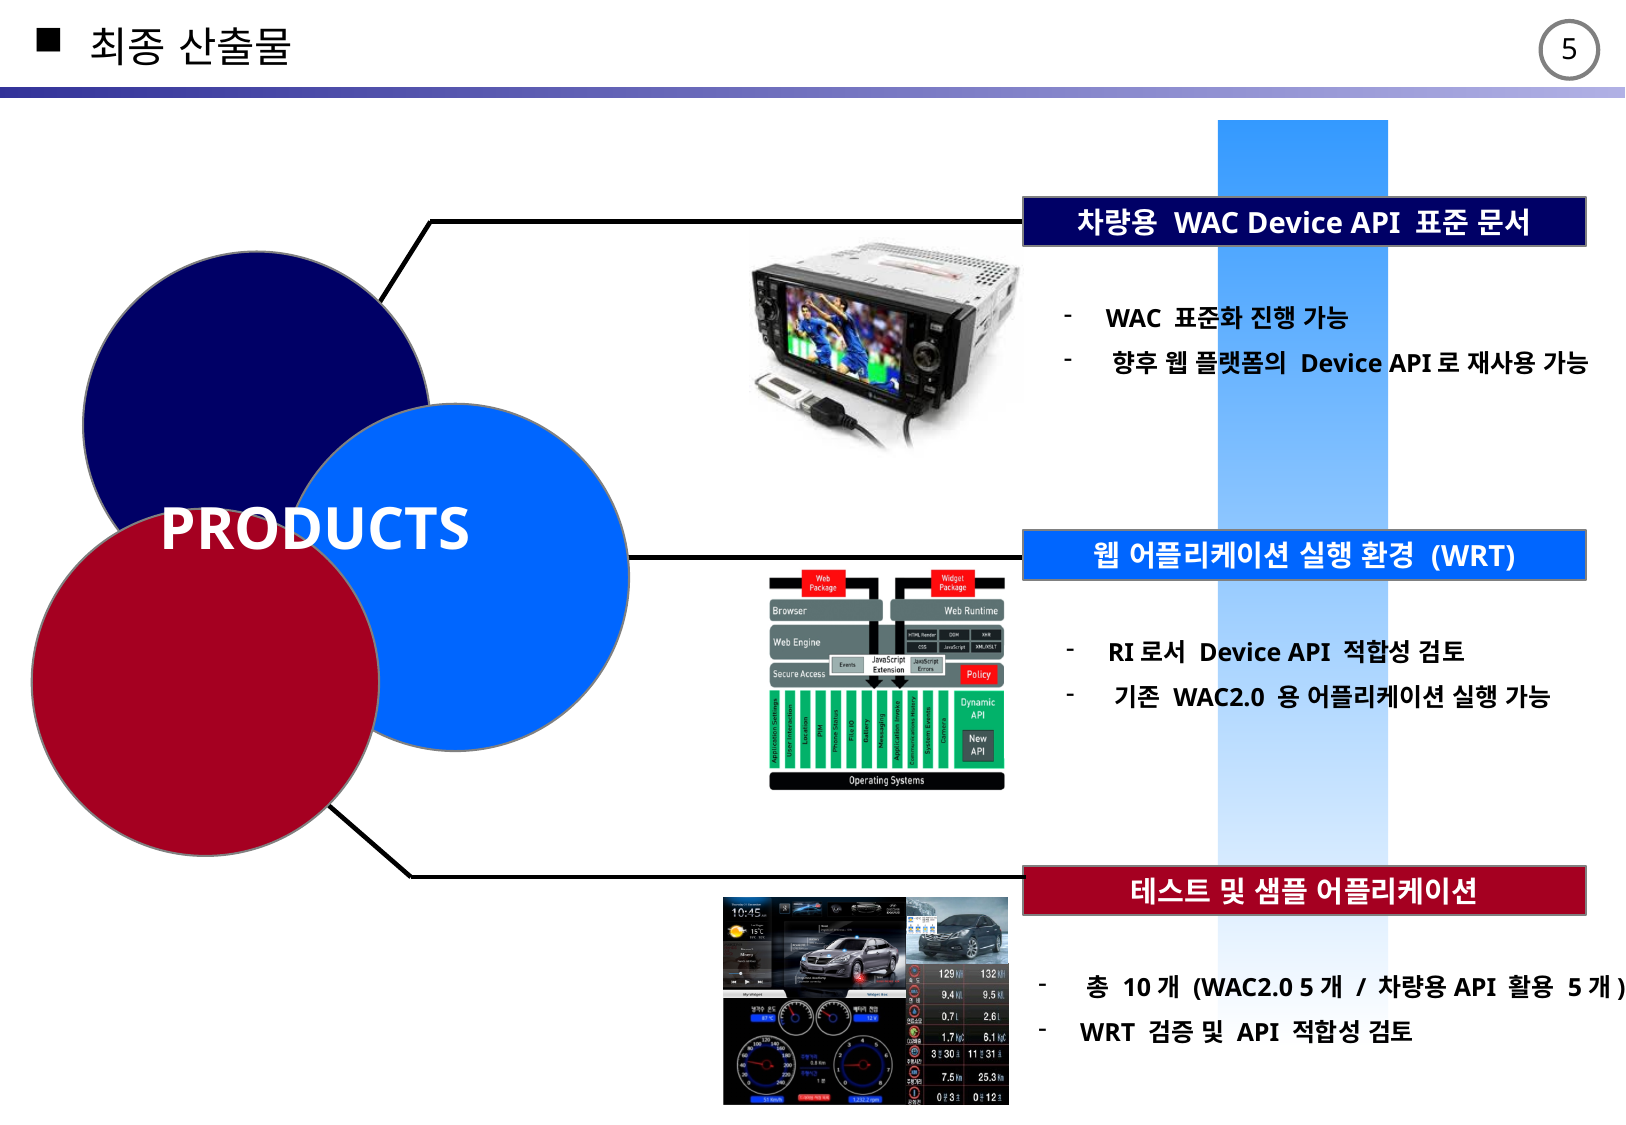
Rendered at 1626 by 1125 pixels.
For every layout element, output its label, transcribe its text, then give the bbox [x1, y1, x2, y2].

text_box WAC 표준화 진행 가능 향후 웹 플랫폼의 Device API로 재사용 가능 [1049, 279, 1605, 385]
text_box RI로서 Device API 적합성 검토 기존 WAC2.0 용 어플리케이션 실행 가능 [1099, 614, 1567, 719]
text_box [31, 251, 630, 857]
title 최종 산출물 [16, 5, 1345, 86]
text_box [1217, 120, 1389, 196]
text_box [328, 865, 412, 878]
text_box [1217, 719, 1389, 865]
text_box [723, 896, 1009, 1105]
text_box [1217, 916, 1389, 949]
text_box 테스트 및 샘플 어플리케이션 [1023, 865, 1587, 916]
text_box [1217, 580, 1389, 614]
text_box [1217, 385, 1389, 530]
text_box 차량용 WAC Device API 표준 문서 [1023, 196, 1587, 247]
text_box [766, 566, 1095, 793]
text_box [1217, 247, 1389, 279]
text_box 총 10개 (WAC2.0 5개 / 차량용API 활용 5개) WRT 검증 및 API 적합성 검토 [1023, 949, 1625, 1054]
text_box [379, 221, 431, 249]
picture [749, 222, 1024, 460]
text_box 웹 어플리케이션 실행 환경 (WRT) [1023, 530, 1587, 580]
